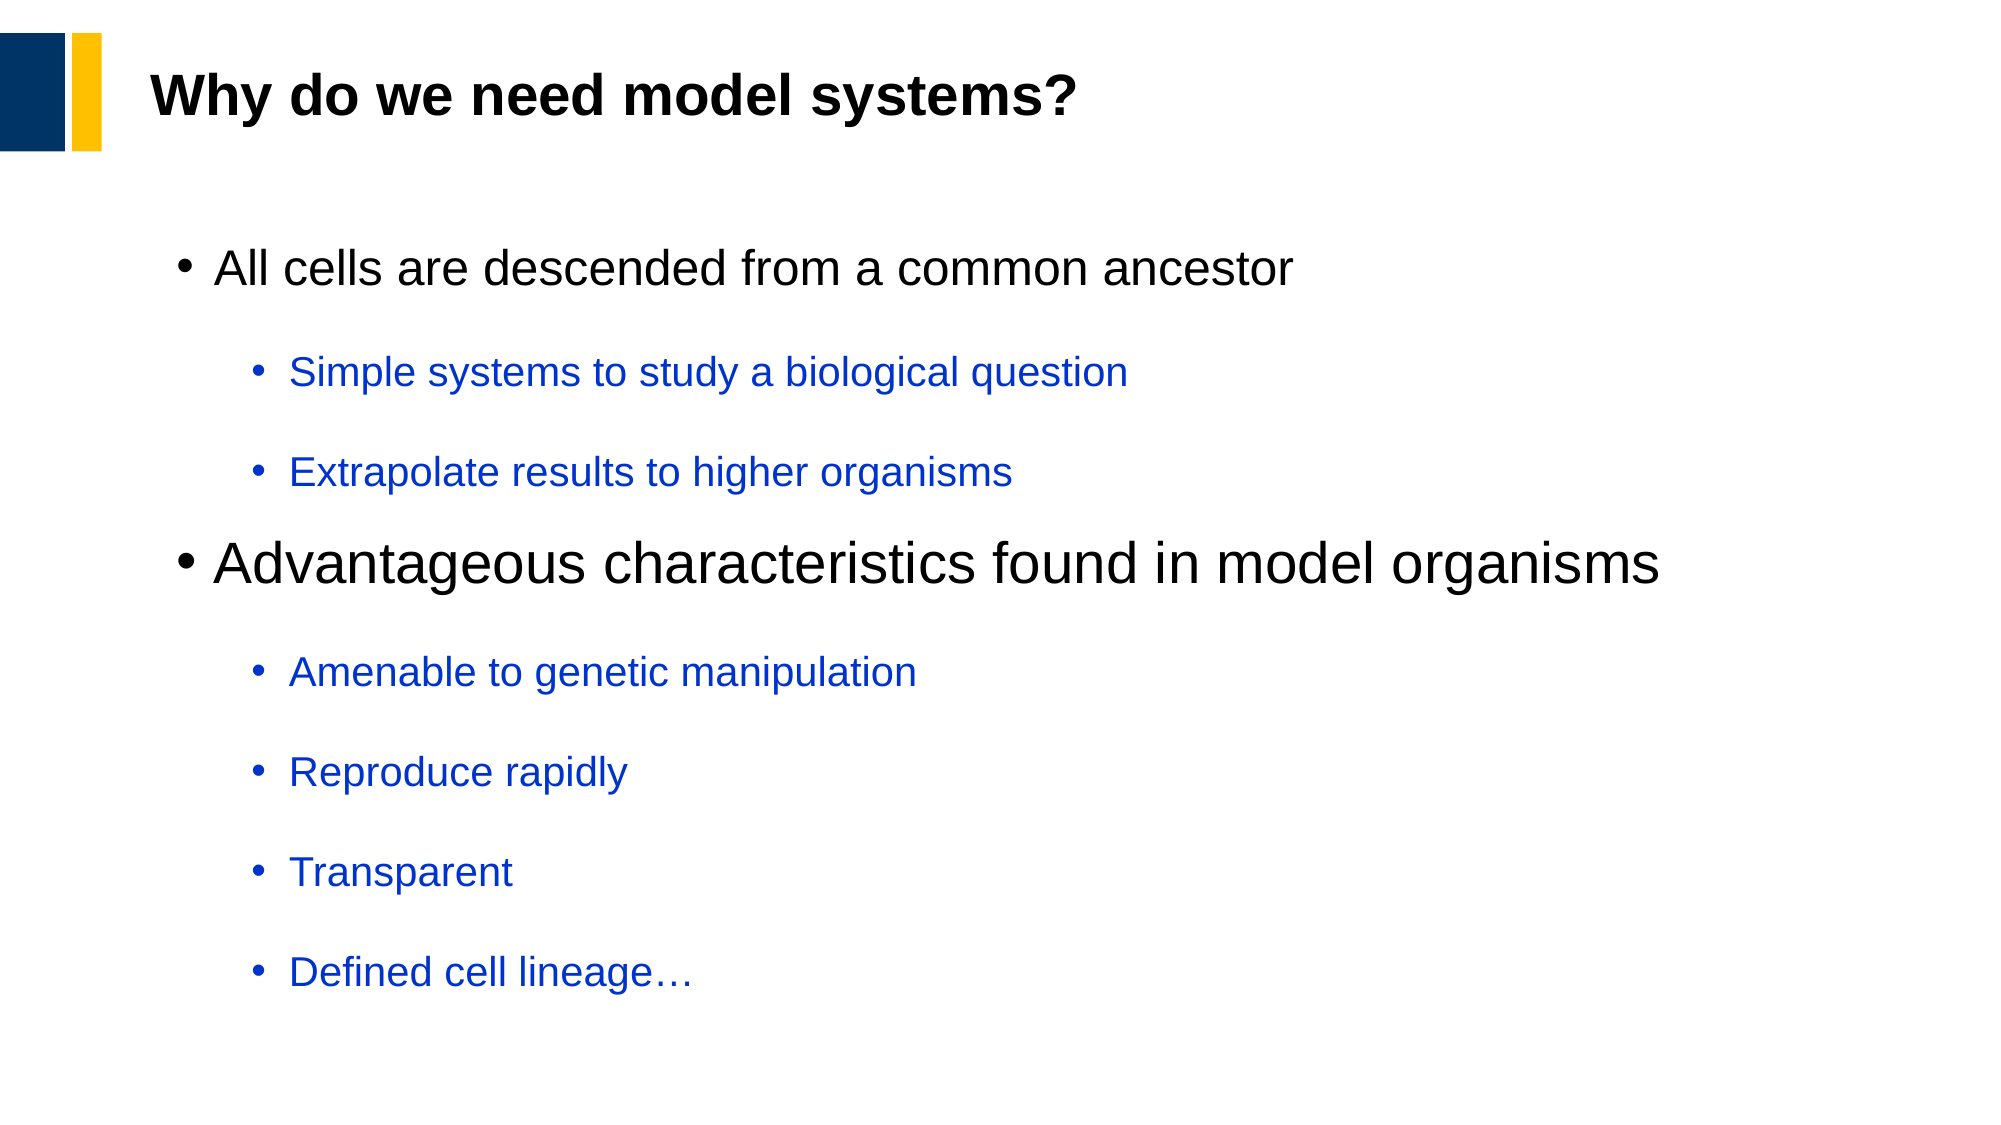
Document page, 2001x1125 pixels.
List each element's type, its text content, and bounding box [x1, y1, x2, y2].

list All cells are descended from a common ancestor Simple systems to study a biological question Extrapolate results to higher organisms Advantageous characteristics found in model organisms Amenable to genetic manipulation Reproduce rapidly Transparent Defined cell lineage… [161, 212, 1839, 1092]
title Why do we need model systems? [135, 33, 1950, 152]
